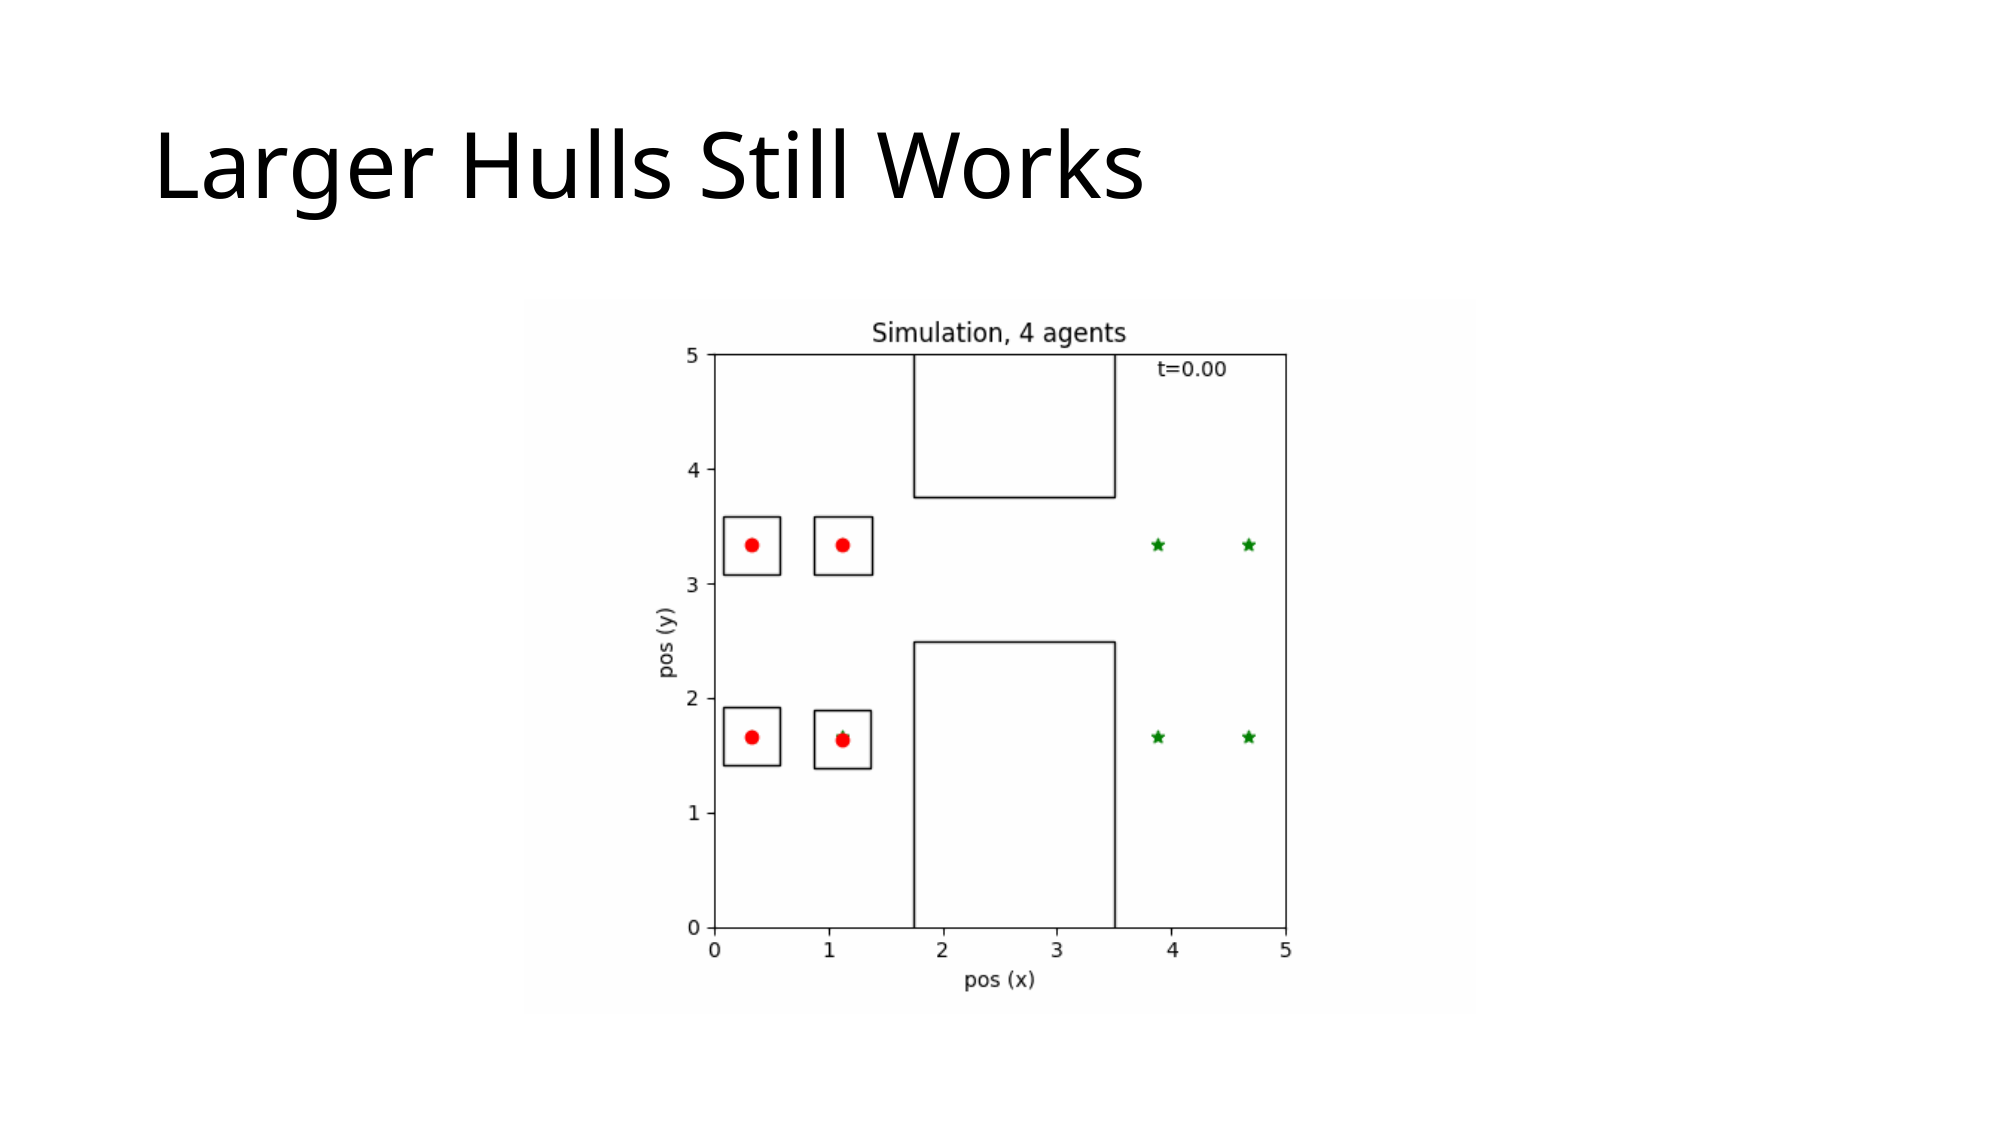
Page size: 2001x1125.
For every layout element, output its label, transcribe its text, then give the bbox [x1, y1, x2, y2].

title Larger Hulls Still Works [137, 59, 1863, 278]
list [523, 298, 1477, 1014]
